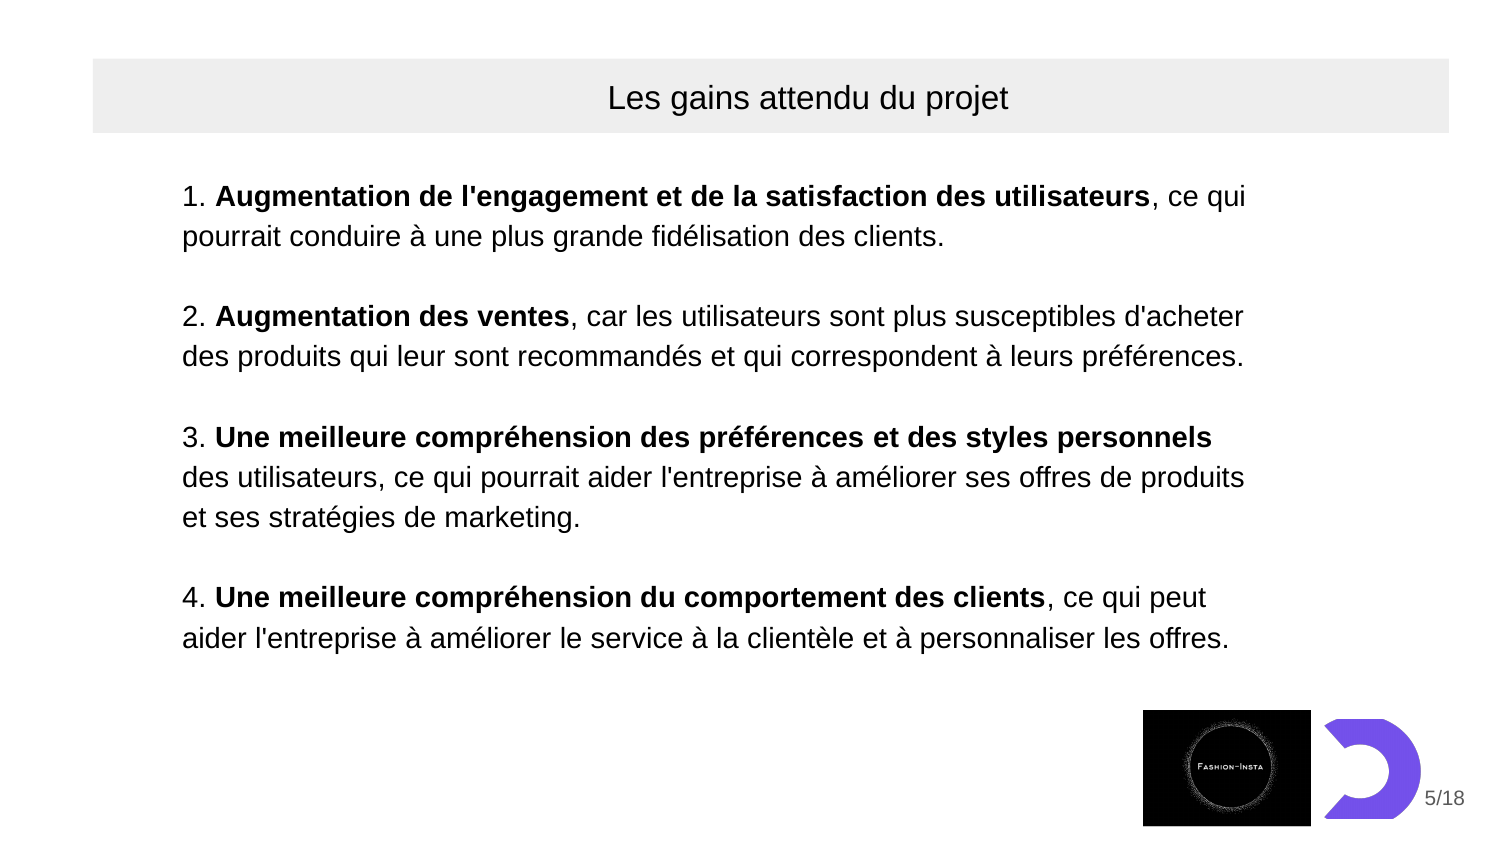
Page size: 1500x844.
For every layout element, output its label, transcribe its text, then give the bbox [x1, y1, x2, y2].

text_box 1. Augmentation de l'engagement et de la satisfaction des utilisateurs, ce qui pourrait conduire à une plus grande fidélisation des clients. 2. Augmentation des ventes, car les utilisateurs sont plus susceptibles d'acheter des produits qui leur sont recommandés et qui correspondent à leurs préférences. 3. Une meilleure compréhension des préférences et des styles personnels des utilisateurs, ce qui pourrait aider l'entreprise à améliorer ses offres de produits et ses stratégies de marketing. 4. Une meilleure compréhension du comportement des clients, ce qui peut aider l'entreprise à améliorer le service à la clientèle et à personnaliser les offres. [167, 156, 1276, 669]
text_box 5/18 [1389, 764, 1480, 830]
text_box Les gains attendu du projet [92, 58, 1449, 133]
picture [1143, 710, 1450, 828]
